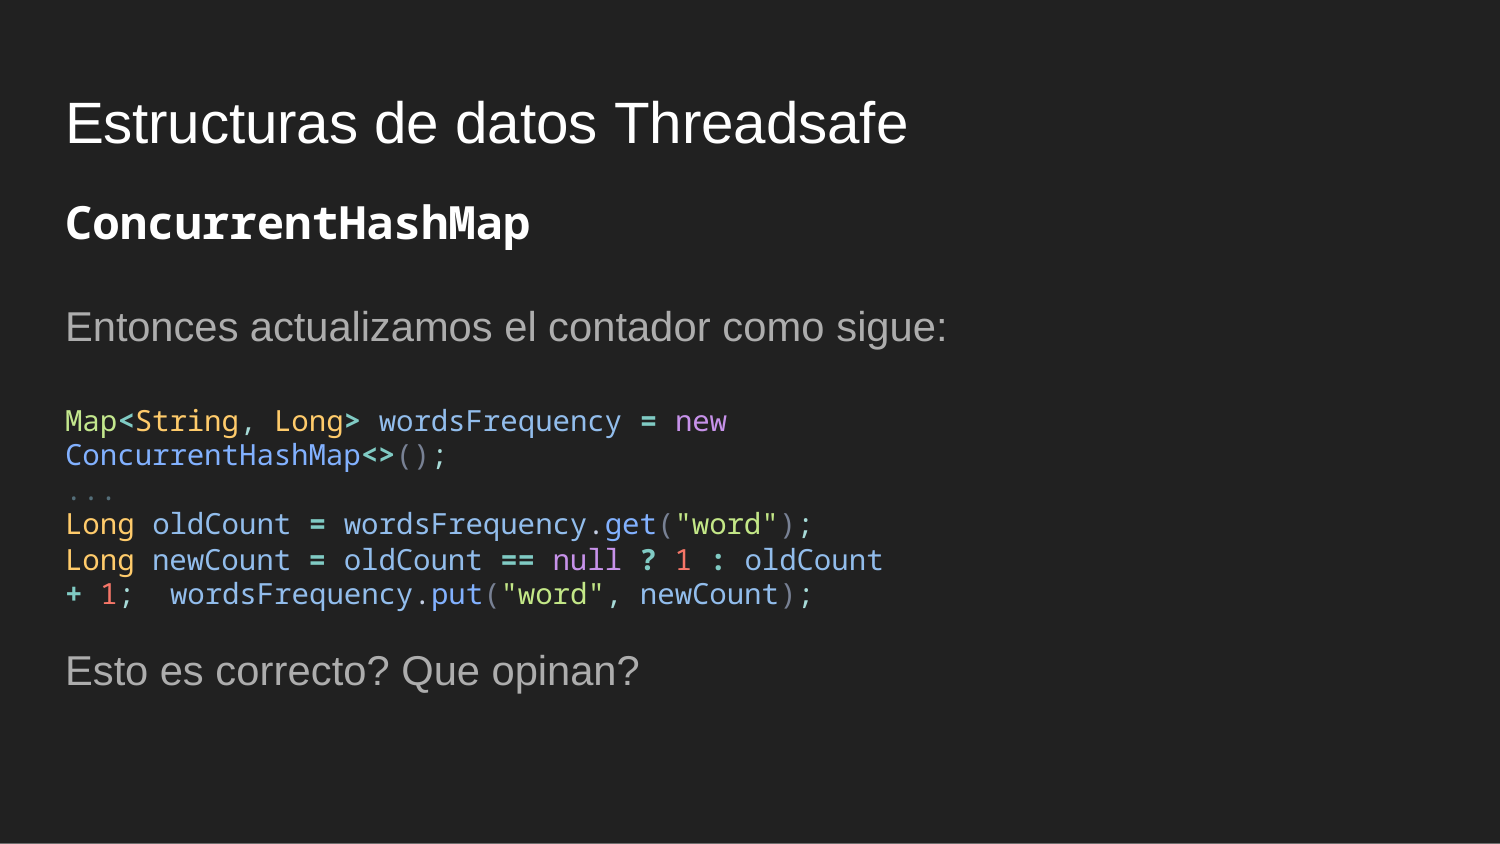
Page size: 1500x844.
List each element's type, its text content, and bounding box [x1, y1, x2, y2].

title Estructuras de datos Threadsafe [63, 82, 912, 226]
text_box ConcurrentHashMap Entonces actualizamos el contador como sigue: Map<String, Long> wordsFrequency = new ConcurrentHashMap<>(); ... Long oldCount = wordsFrequency.get("word"); Long newCount = oldCount == null ? 1 : oldCount + 1; wordsFrequency.put("word", newCount); Esto es correcto? Que opinan? [63, 191, 1045, 694]
